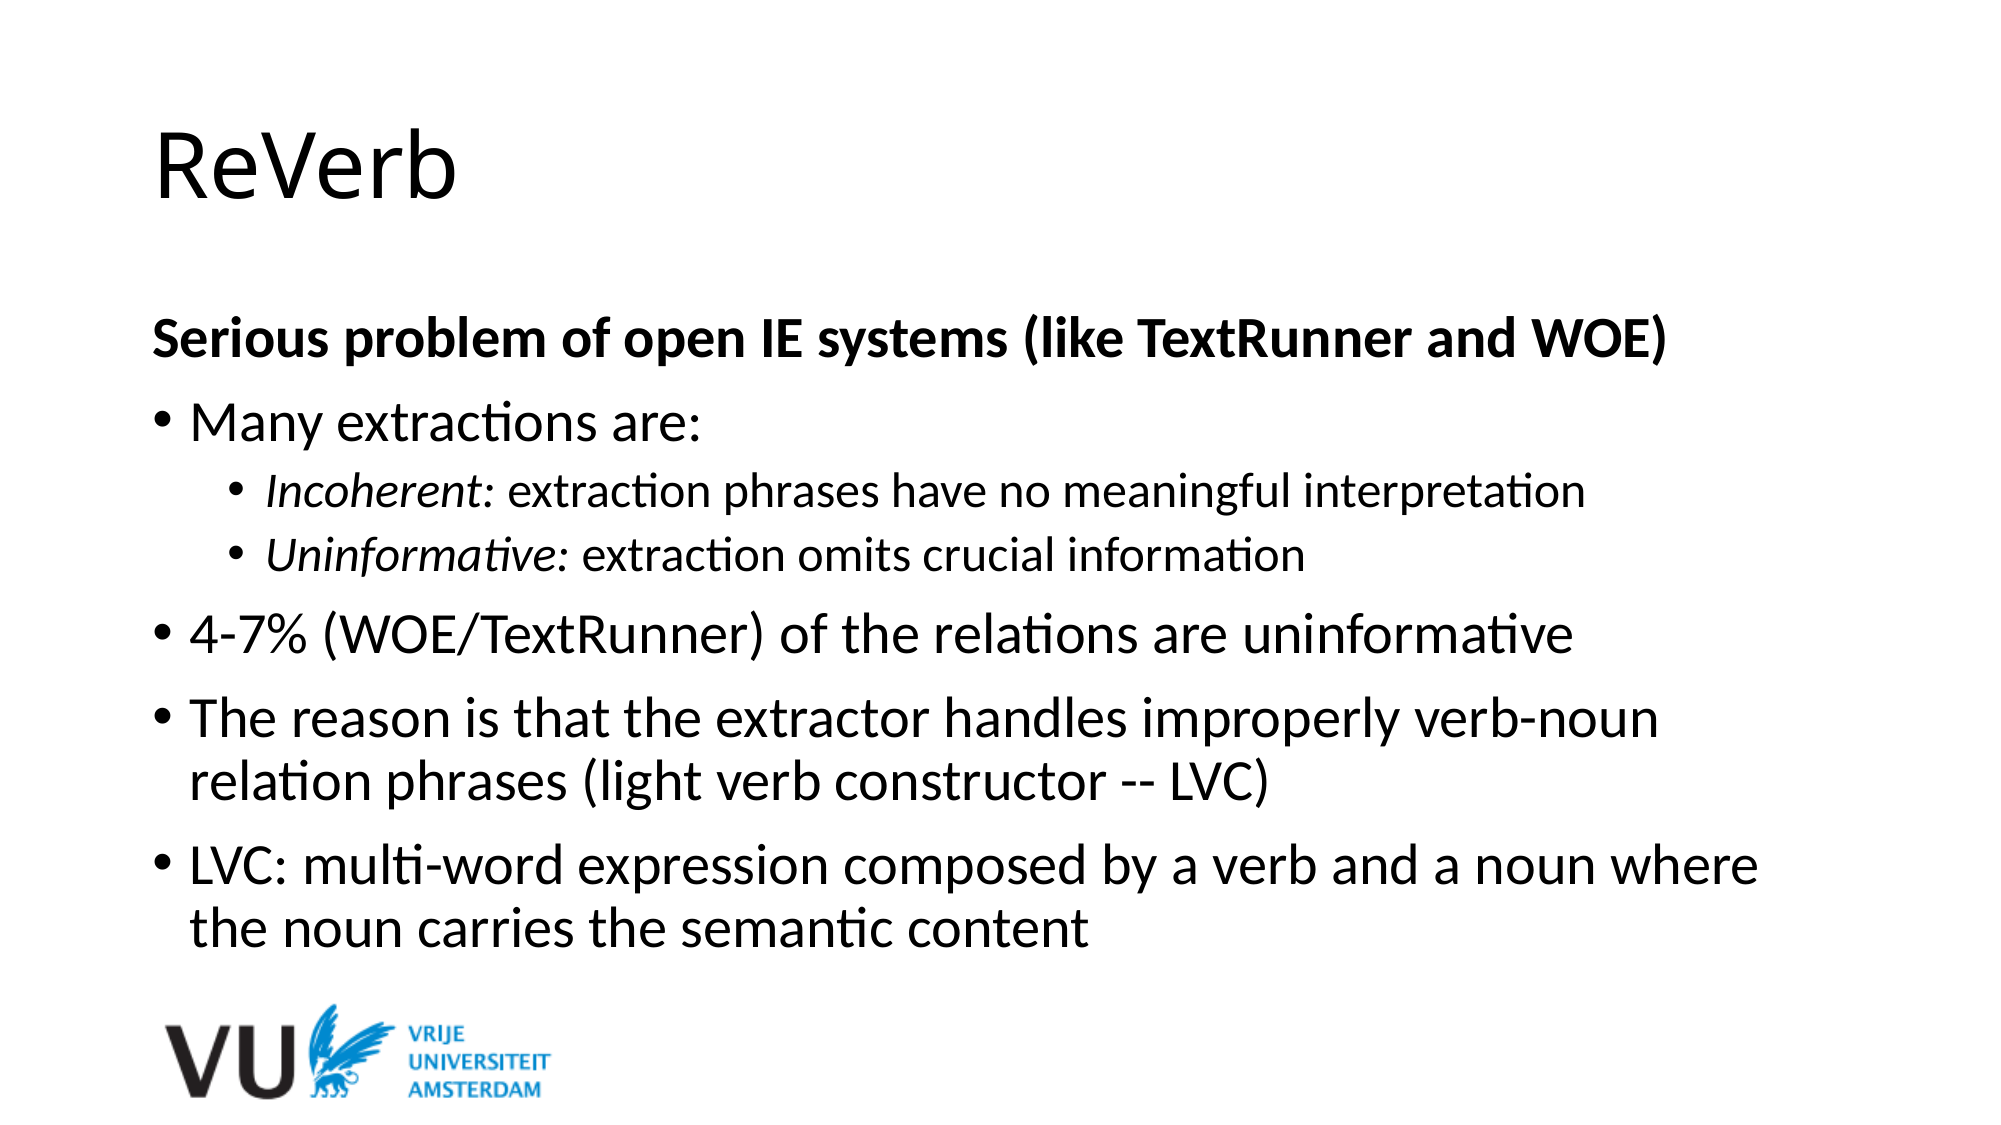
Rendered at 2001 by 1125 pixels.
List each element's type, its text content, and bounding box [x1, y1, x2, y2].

title ReVerb [137, 59, 1863, 278]
list Serious problem of open IE systems (like TextRunner and WOE) Many extractions are: Incoherent: extraction phrases have no meaningful interpretation Uninformative: extraction omits crucial information 4-7% (WOE/TextRunner) of the relations are uninformative The reason is that the extractor handles improperly verb-noun relation phrases (light verb constructor -- LVC) LVC: multi-word expression composed by a verb and a noun where the noun carries the semantic content [137, 299, 1863, 1014]
